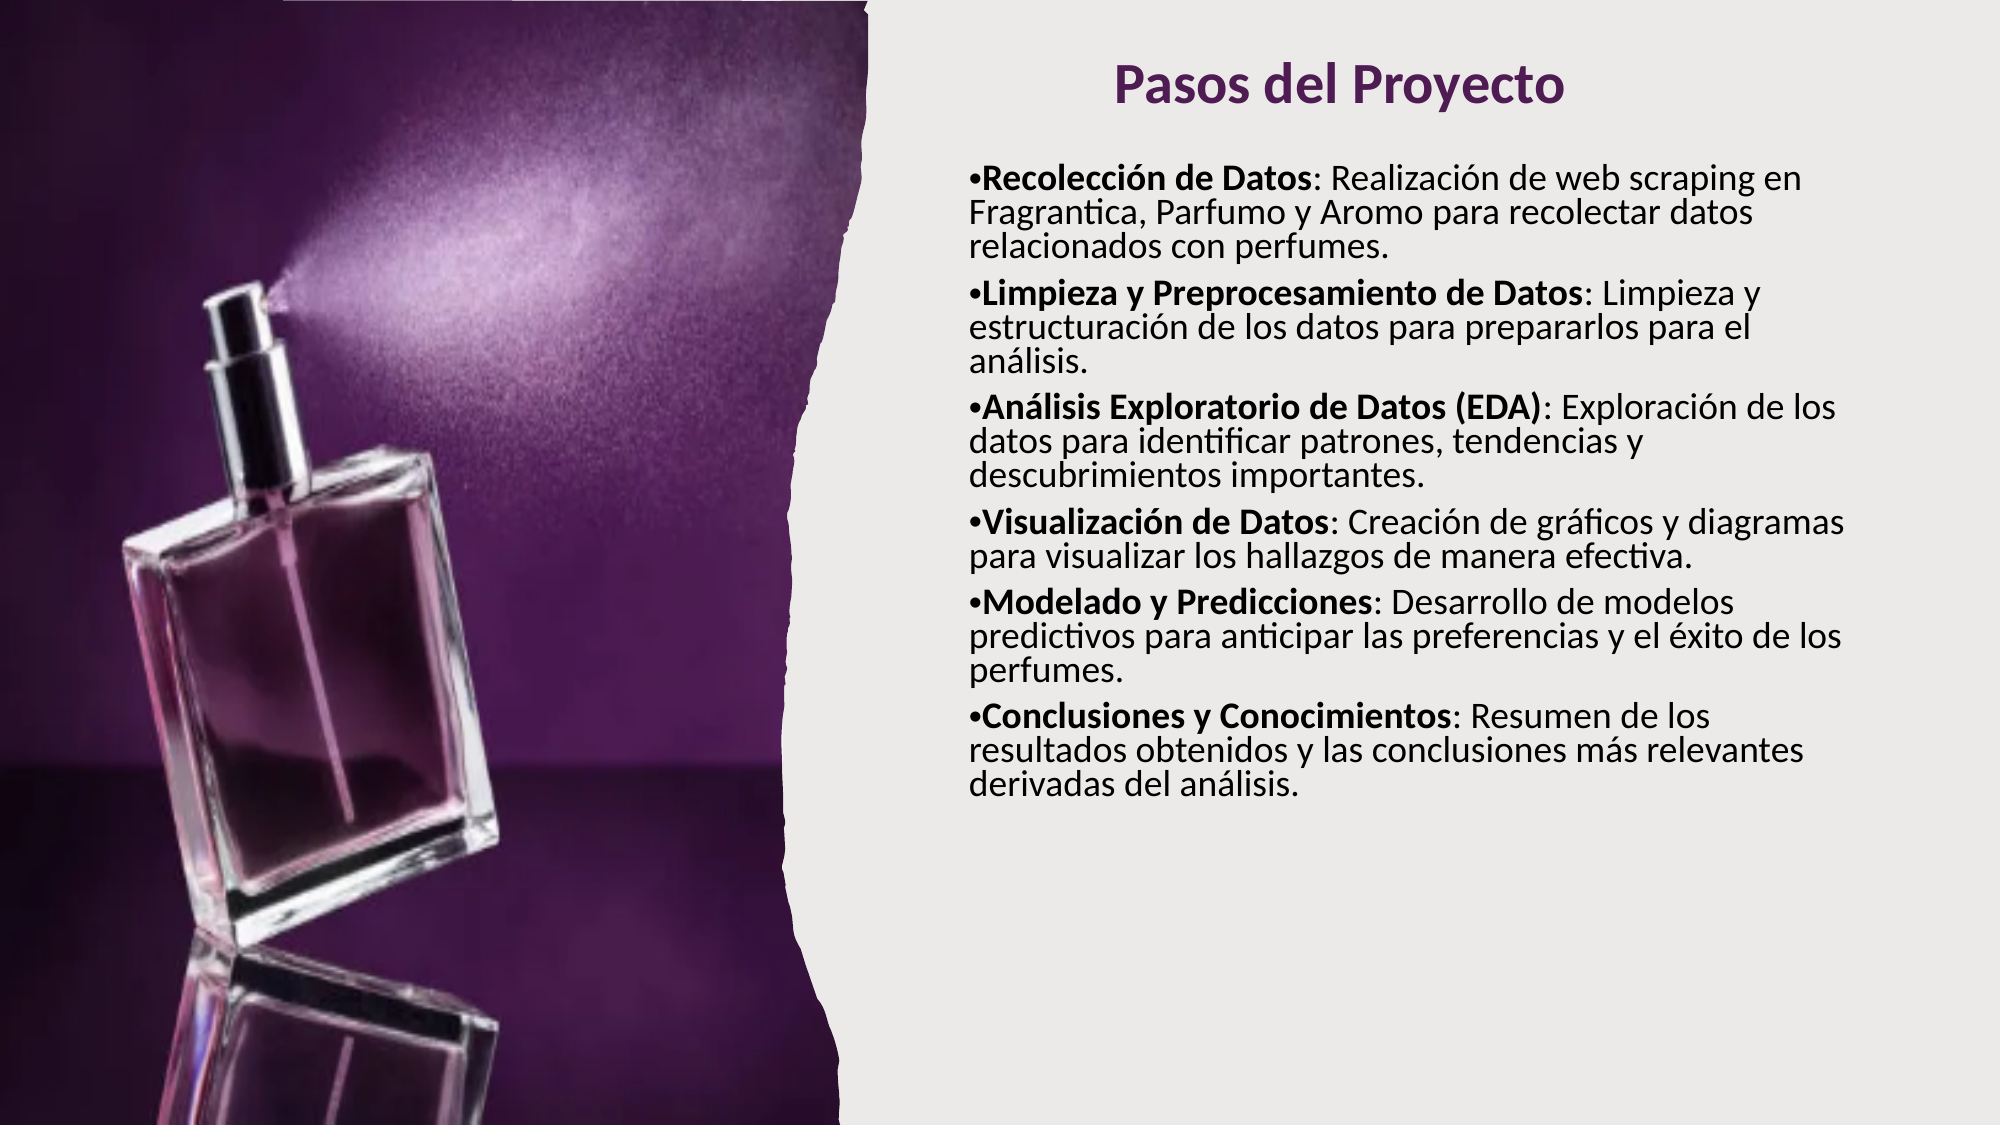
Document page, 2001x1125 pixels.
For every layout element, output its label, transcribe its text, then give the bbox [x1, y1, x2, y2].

text_box Pasos del Proyecto Recolección de Datos: Realización de web scraping en Fragrantica, Parfumo y Aromo para recolectar datos relacionados con perfumes. Limpieza y Preprocesamiento de Datos: Limpieza y estructuración de los datos para prepararlos para el análisis. Análisis Exploratorio de Datos (EDA): Exploración de los datos para identificar patrones, tendencias y descubrimientos importantes. Visualización de Datos: Creación de gráficos y diagramas para visualizar los hallazgos de manera efectiva. Modelado y Predicciones: Desarrollo de modelos predictivos para anticipar las preferencias y el éxito de los perfumes. Conclusiones y Conocimientos: Resumen de los resultados obtenidos y las conclusiones más relevantes derivadas del análisis. [953, 54, 1880, 1001]
picture [0, 0, 869, 1125]
text_box [869, 0, 2000, 1125]
